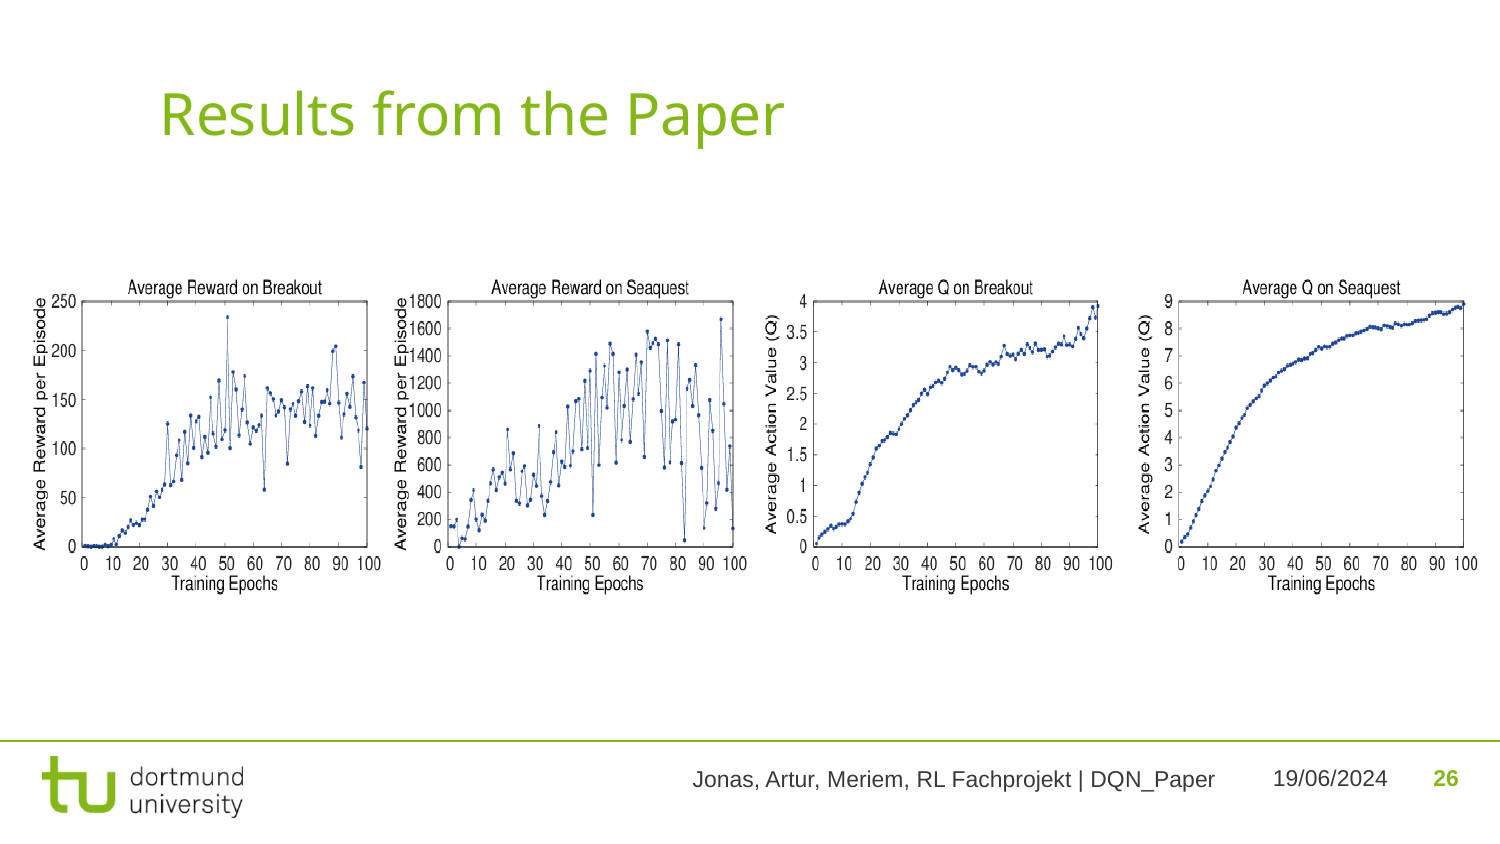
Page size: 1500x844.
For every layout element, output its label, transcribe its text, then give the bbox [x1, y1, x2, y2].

picture [42, 756, 243, 818]
picture [0, 52, 1500, 693]
slide_number 26 [1395, 760, 1459, 795]
footer Jonas, Artur, Meriem, RL Fachprojekt | DQN_Paper [553, 764, 1216, 810]
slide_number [1239, 763, 1388, 809]
